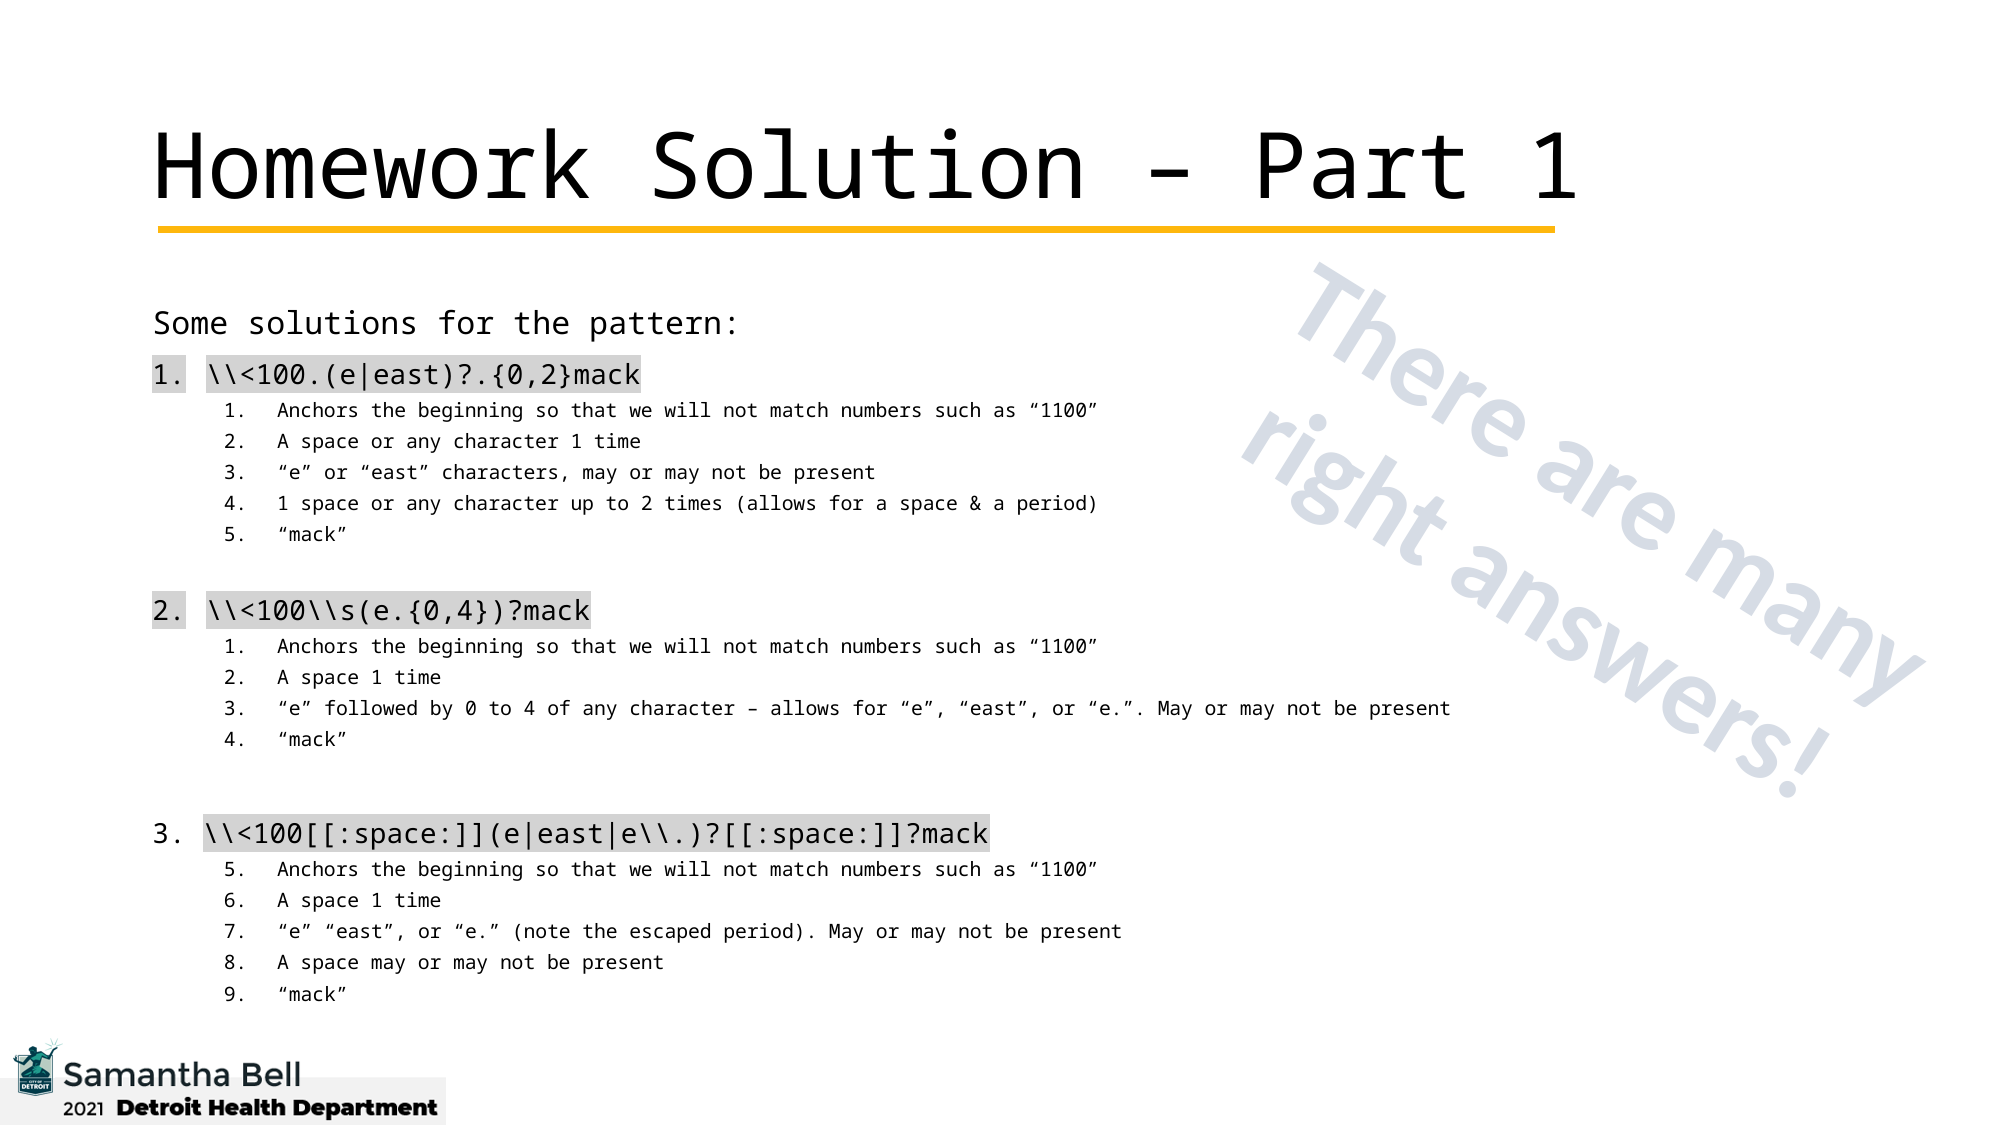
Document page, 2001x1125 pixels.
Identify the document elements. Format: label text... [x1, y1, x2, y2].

text_box There are many right answers! [1155, 198, 2000, 873]
list Some solutions for the pattern: \\<100.(e|east)?.{0,2}mack Anchors the beginning so that we will not match numbers such as “1100” A space or any character 1 time “e” or “east” characters, may or may not be present 1 space or any character up to 2 times (allows for a space & a period) “mack” \\<100\\s(e.{0,4})?mack Anchors the beginning so that we will not match numbers such as “1100” A space 1 time “e” followed by 0 to 4 of any character – allows for “e”, “east”, or “e.”. May or may not be present “mack” 3. \\<100[[:space:]](e|east|e\\.)?[[:space:]]?mack Anchors the beginning so that we will not match numbers such as “1100” A space 1 time “e” “east”, or “e.” (note the escaped period). May or may not be present A space may or may not be present “mack” [137, 299, 1863, 1014]
title Homework Solution – Part 1 [137, 59, 1863, 278]
picture [0, 1035, 446, 1125]
